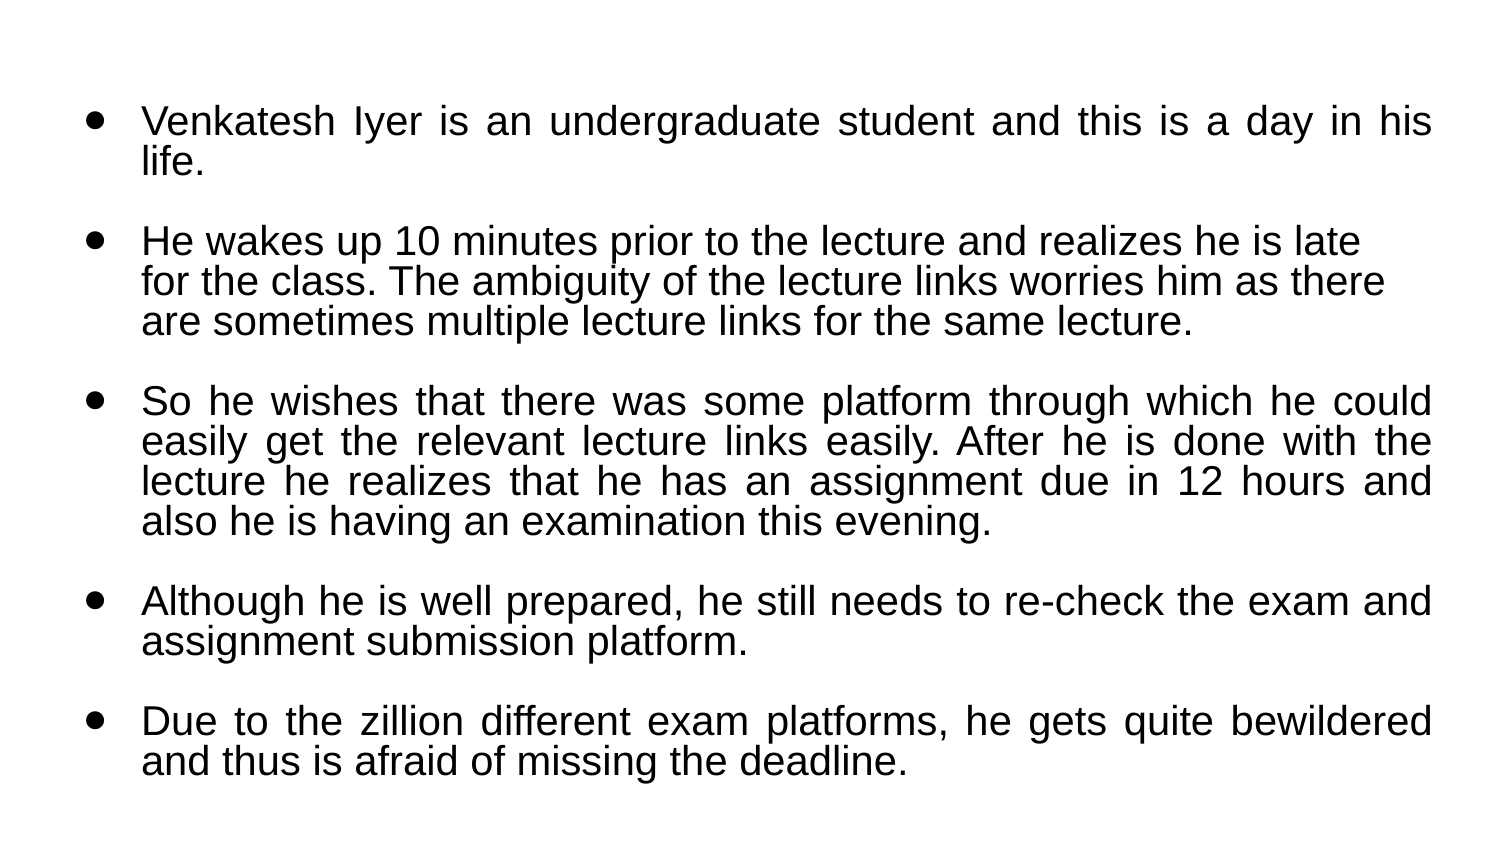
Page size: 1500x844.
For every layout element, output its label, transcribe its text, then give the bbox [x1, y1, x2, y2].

subtitle Venkatesh Iyer is an undergraduate student and this is a day in his life. He wakes up 10 minutes prior to the lecture and realizes he is late for the class. The ambiguity of the lecture links worries him as there are sometimes multiple lecture links for the same lecture. So he wishes that there was some platform through which he could easily get the relevant lecture links easily. After he is done with the lecture he realizes that he has an assignment due in 12 hours and also he is having an examination this evening. Although he is well prepared, he still needs to re-check the exam and assignment submission platform. Due to the zillion different exam platforms, he gets quite bewildered and thus is afraid of missing the deadline. [51, 88, 1449, 844]
